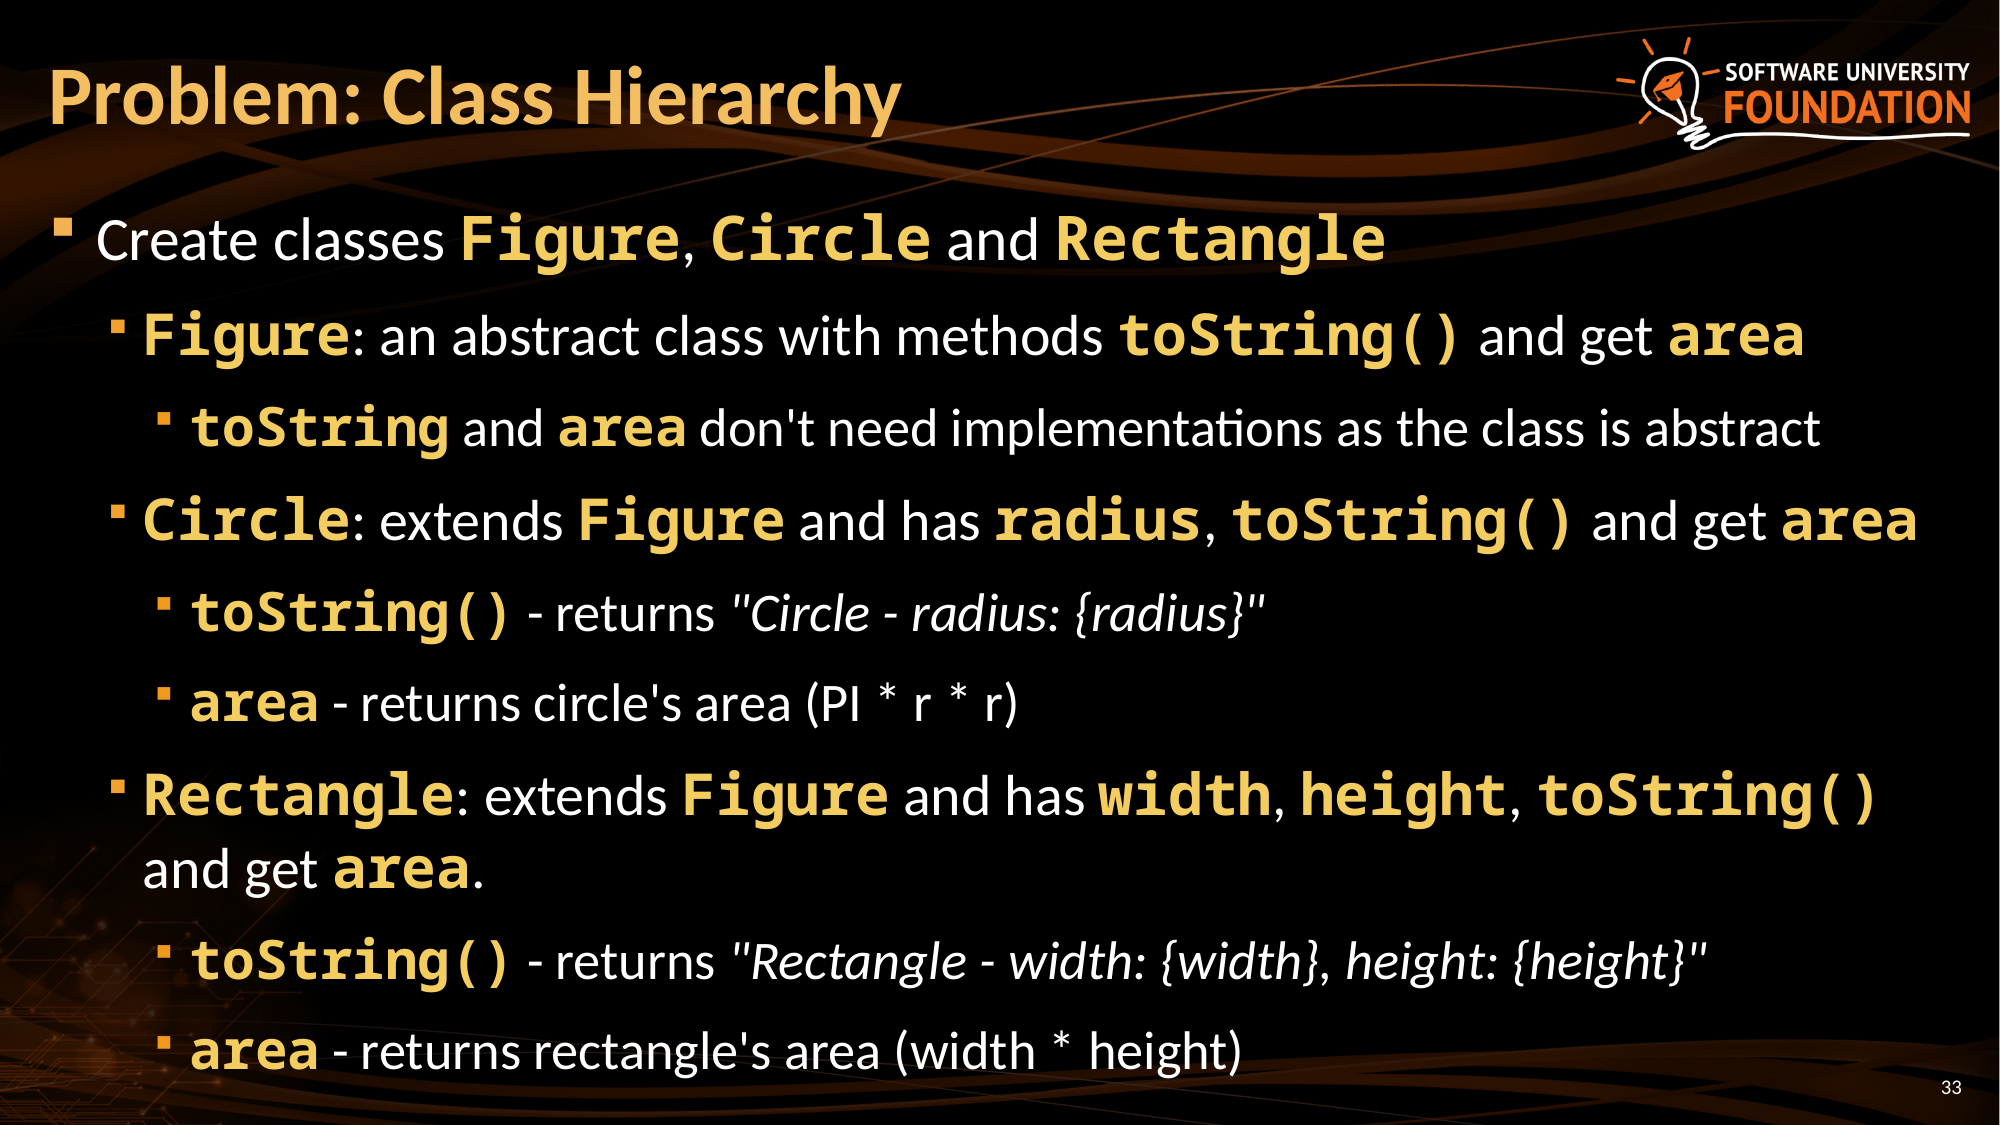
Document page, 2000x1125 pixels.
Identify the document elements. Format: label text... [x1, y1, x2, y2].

list Create classes Figure, Circle and Rectangle Figure: an abstract class with methods toString() and get area toString and area don't need implementations as the class is abstract Circle: extends Figure and has radius, toString() and get area toString() - returns "Circle - radius: {radius}" area - returns circle's area (PI * r * r) Rectangle: extends Figure and has width, height, toString() and get area. toString() - returns "Rectangle - width: {width}, height: {height}" area - returns rectangle's area (width * height) [31, 188, 1968, 1103]
picture [0, 0, 2000, 1125]
title Problem: Class Hierarchy [30, 6, 1602, 189]
